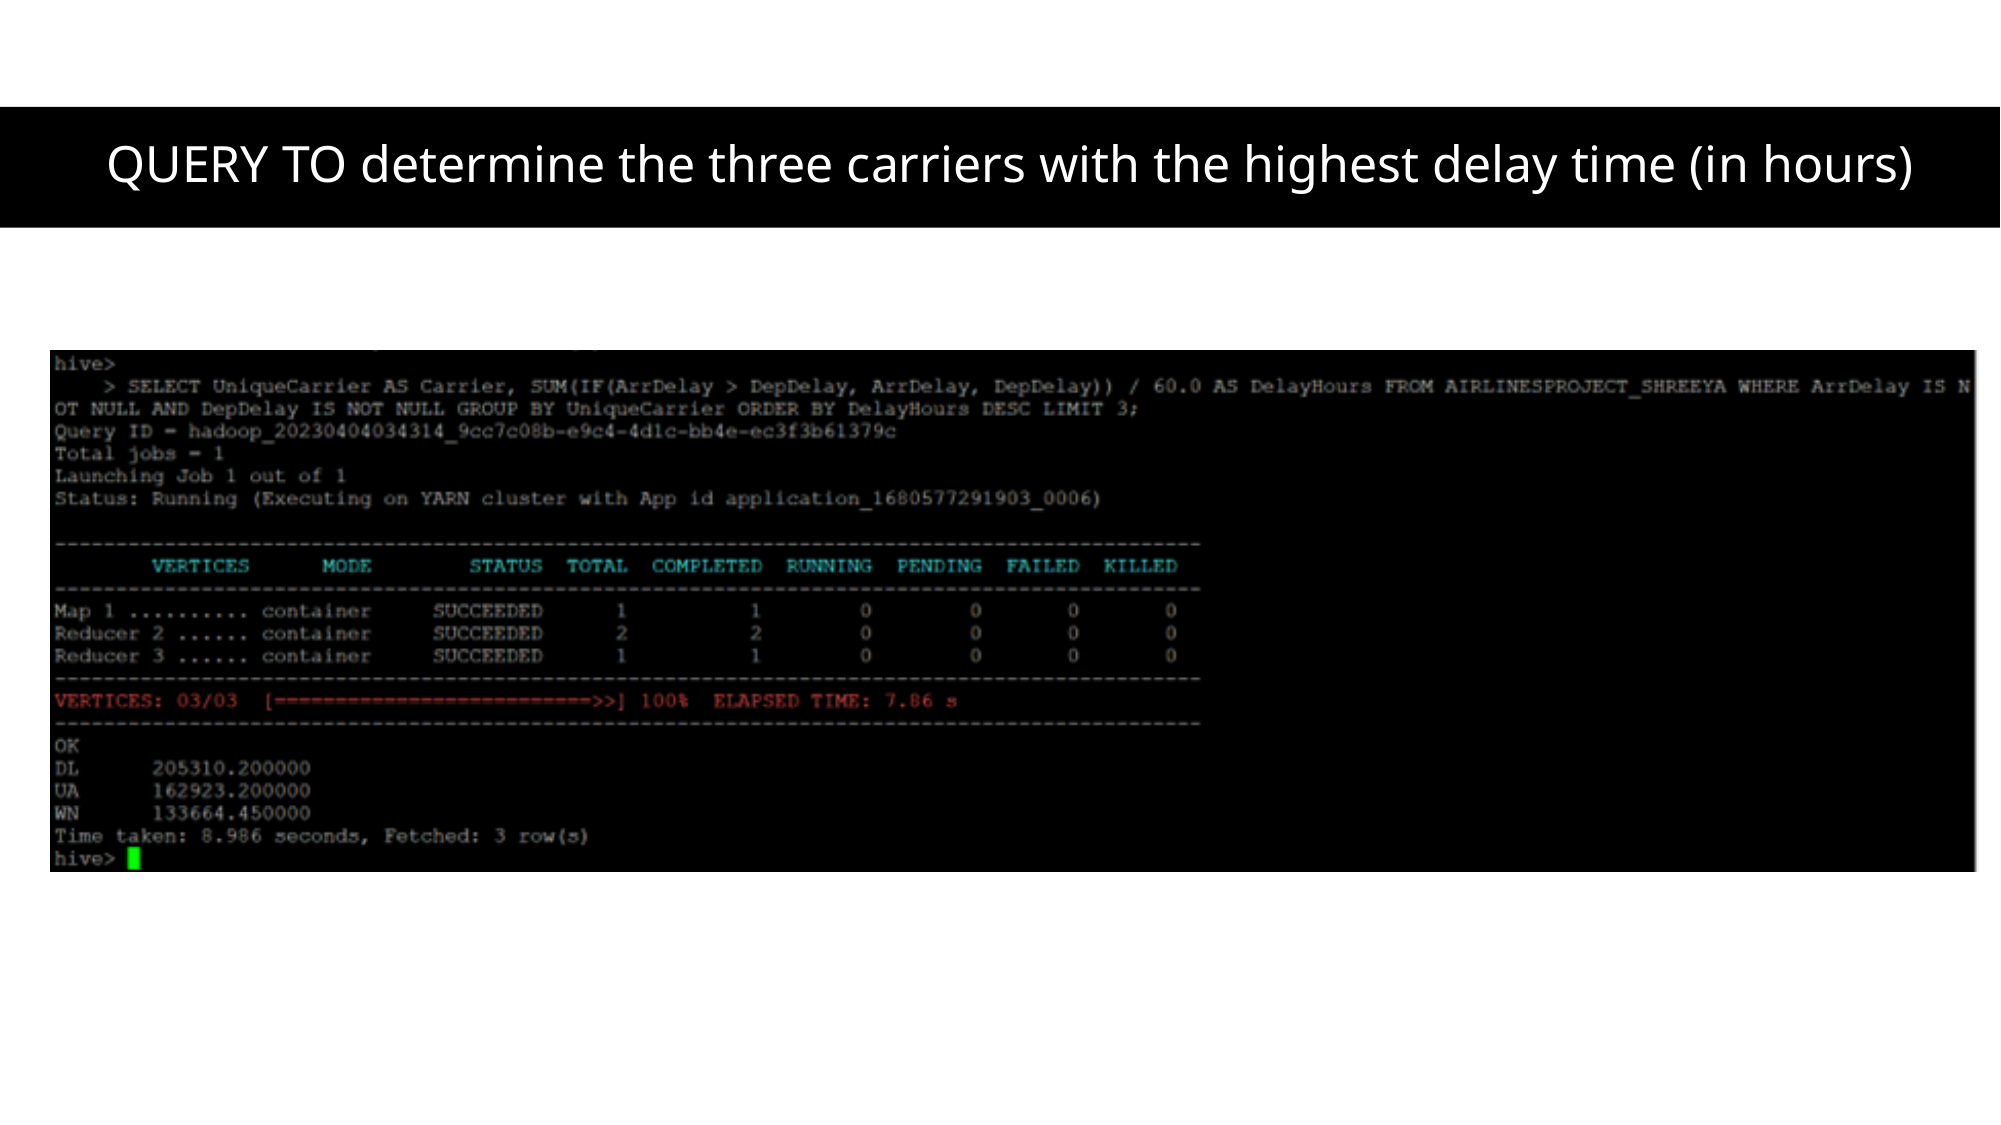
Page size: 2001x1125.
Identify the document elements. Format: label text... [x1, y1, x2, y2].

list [50, 350, 1979, 872]
title QUERY TO determine the three carriers with the highest delay time (in hours) [91, 105, 1931, 228]
text_box [0, 106, 2000, 229]
